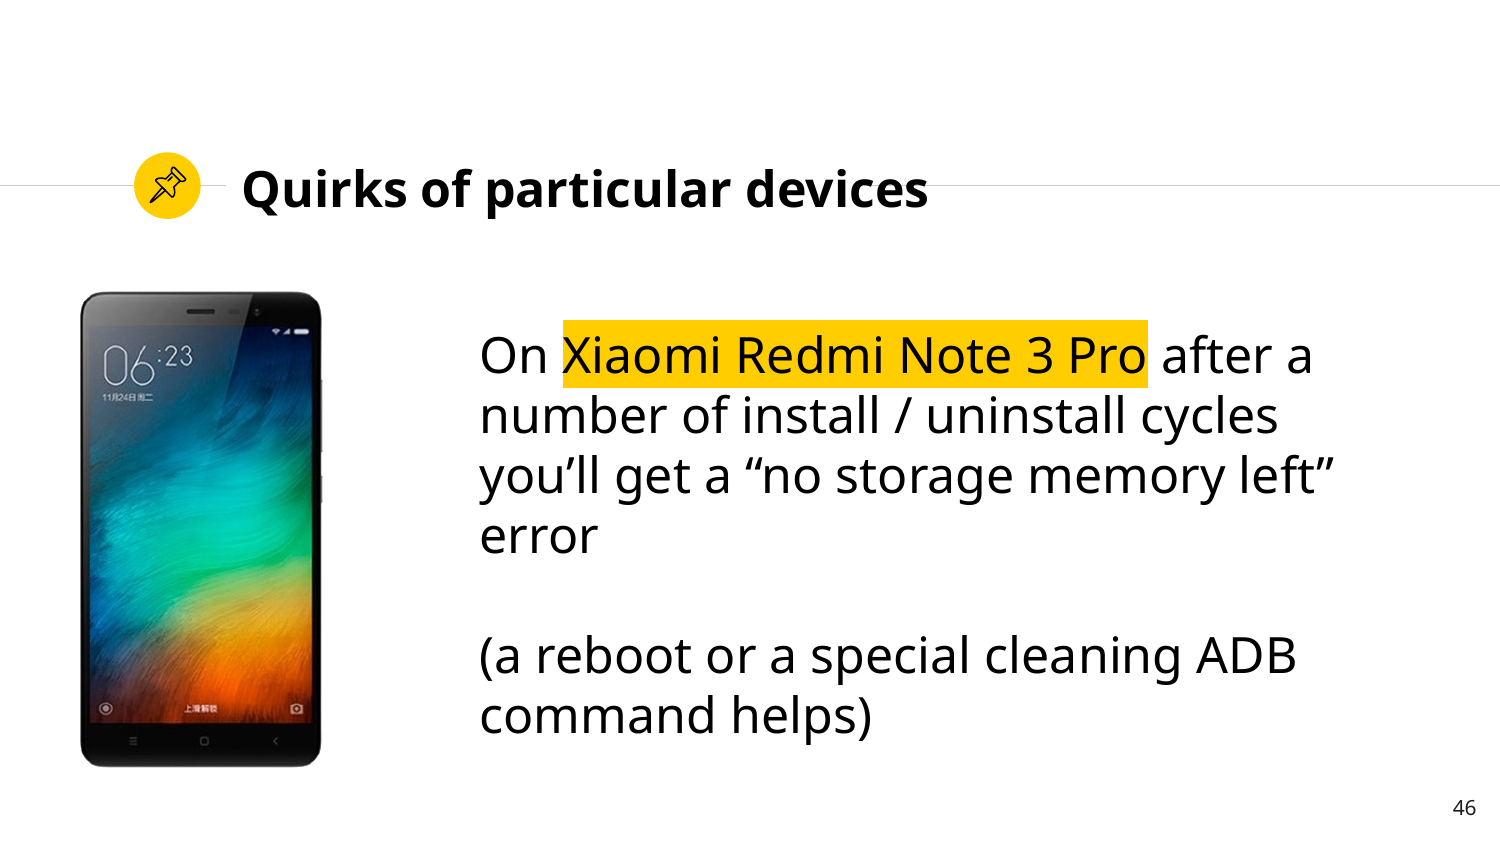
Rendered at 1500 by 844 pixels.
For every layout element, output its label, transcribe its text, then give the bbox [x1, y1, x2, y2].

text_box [150, 166, 186, 203]
list On Xiaomi Redmi Note 3 Pro after a number of install / uninstall cycles you’ll get a “no storage memory left” error (a reboot or a special cleaning ADB command helps) [452, 308, 1373, 637]
title Quirks of particular devices [226, 151, 1130, 223]
picture [66, 275, 343, 780]
slide_number 46 [1401, 779, 1492, 844]
